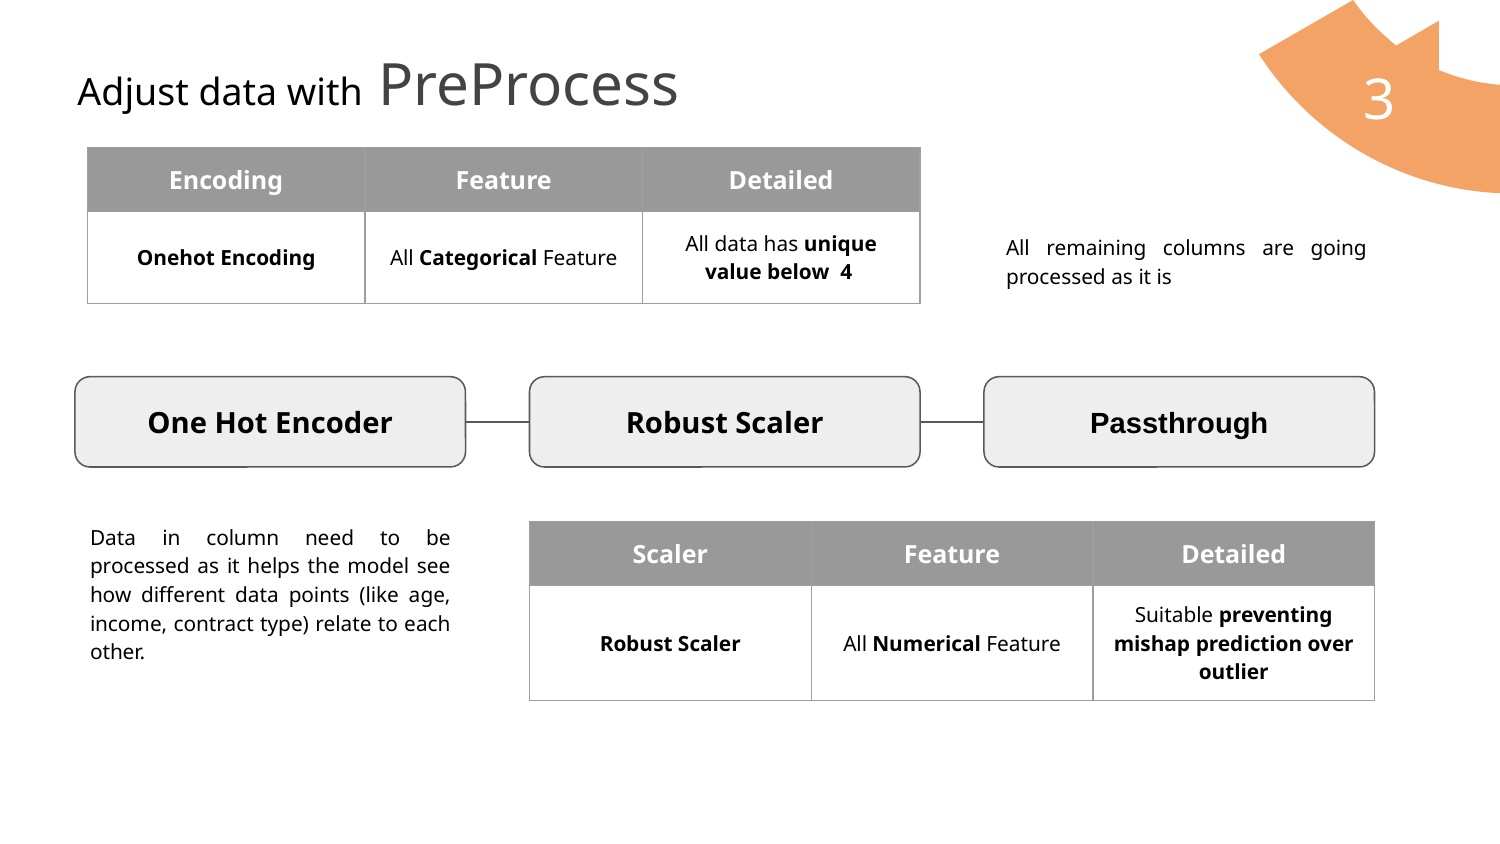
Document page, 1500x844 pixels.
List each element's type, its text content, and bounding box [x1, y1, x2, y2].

table_cell Suitable preventing mishap prediction over outlier [1094, 586, 1374, 700]
table_header Detailed [643, 148, 919, 211]
text_box One Hot Encoder [74, 376, 466, 468]
table_cell All Numerical Feature [812, 586, 1092, 700]
table_header Feature [812, 522, 1092, 585]
list Data in column need to be processed as it helps the model see how different data points (like age, income, contract type) relate to each other. [75, 552, 466, 632]
text_box Adjust data with PreProcess [62, 42, 1317, 122]
table_cell All data has unique value below 4 [643, 212, 919, 303]
table_header Scaler [530, 522, 811, 585]
table_header Feature [366, 148, 642, 211]
table_cell Onehot Encoding [88, 212, 364, 303]
table_header Encoding [88, 148, 364, 211]
text_box Robust Scaler [529, 376, 921, 468]
text_box Passthrough [983, 376, 1375, 468]
table_cell All Categorical Feature [366, 212, 642, 303]
table_header Detailed [1094, 522, 1374, 585]
list All remaining columns are going processed as it is [991, 220, 1382, 300]
text_box 3 [1258, 0, 1500, 194]
table_cell Robust Scaler [530, 586, 811, 700]
